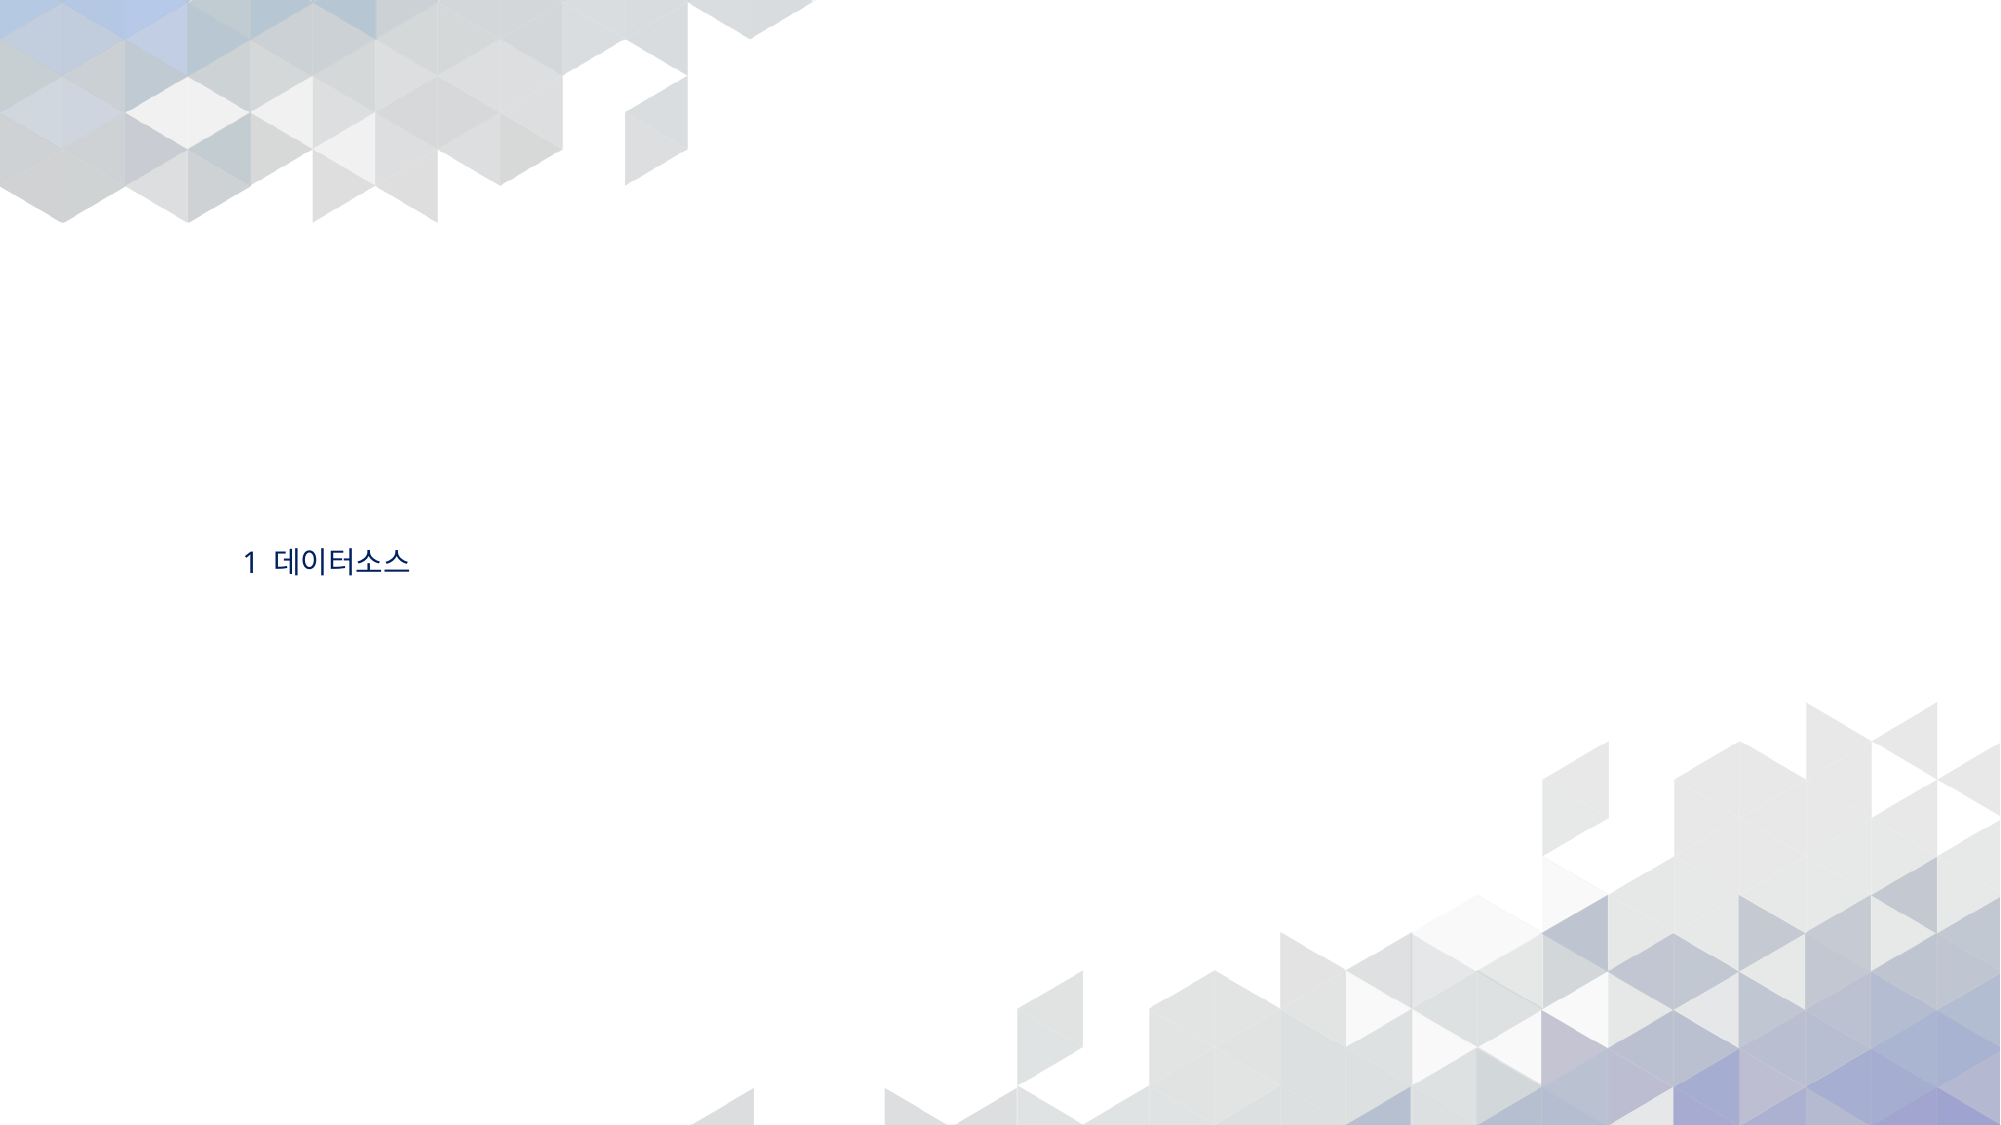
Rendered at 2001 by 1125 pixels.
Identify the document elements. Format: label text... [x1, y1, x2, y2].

table_cell P.32, 34 메타데이터 관련 내용 삭제 (메타데이터 생성 페이지 별도) [0, 0, 817, 223]
title 1 데이터소스 [227, 534, 1668, 590]
table_cell P.32, 34 메타데이터 관련 내용 삭제 (메타데이터 생성 페이지 별도) [689, 702, 2000, 1125]
